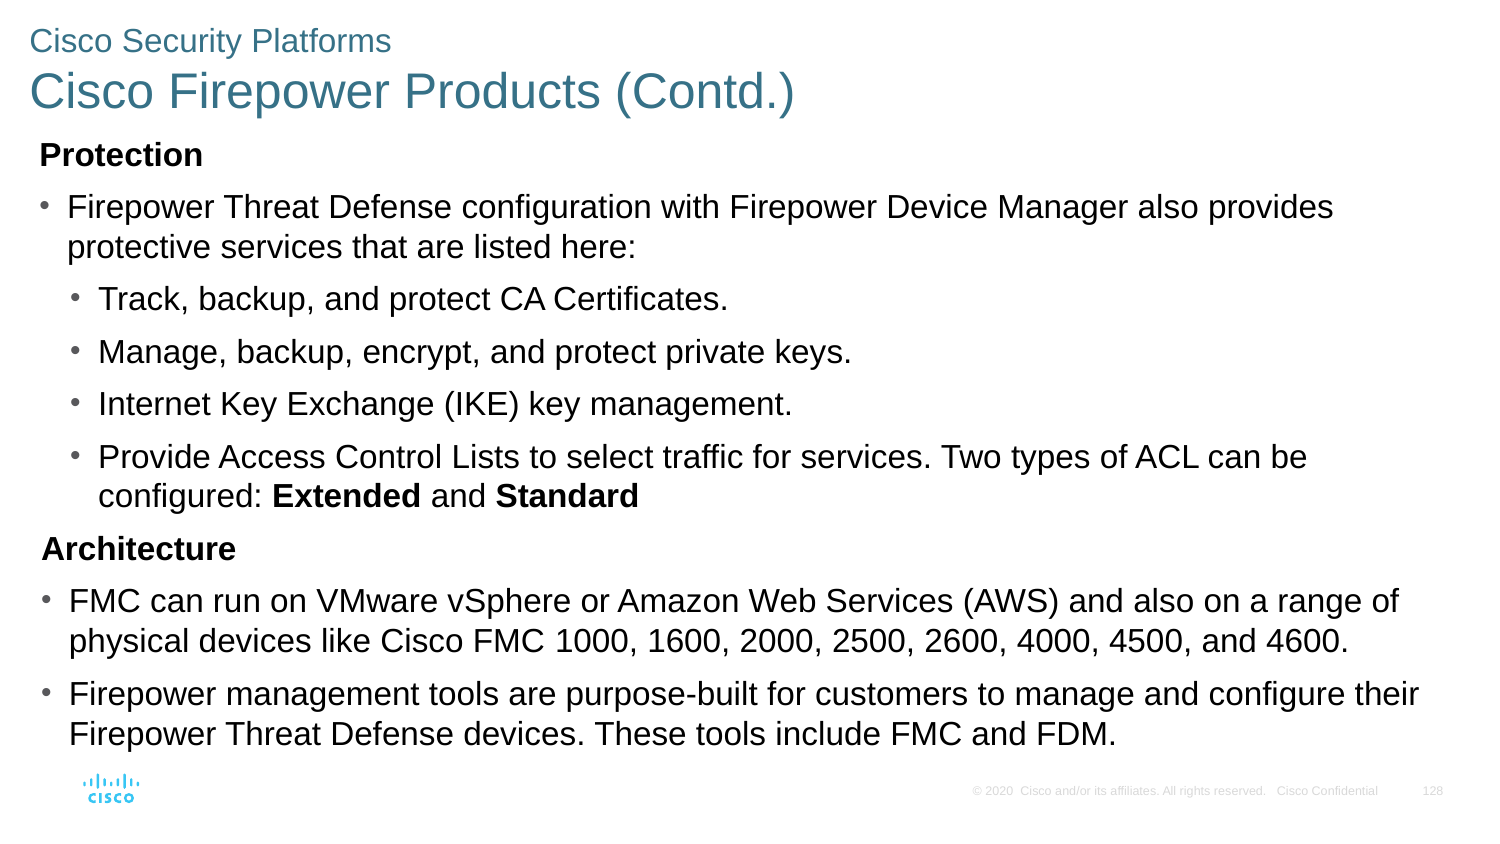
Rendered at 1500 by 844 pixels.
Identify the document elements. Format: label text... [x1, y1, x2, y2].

title Cisco Security Platforms Cisco Firepower Products (Contd.) [14, 6, 1474, 131]
list Protection Firepower Threat Defense configuration with Firepower Device Manager also provides protective services that are listed here: Track, backup, and protect CA Certificates. Manage, backup, encrypt, and protect private keys. Internet Key Exchange (IKE) key management. Provide Access Control Lists to select traffic for services. Two types of ACL can be configured: Extended and Standard Architecture FMC can run on VMware vSphere or Amazon Web Services (AWS) and also on a range of physical devices like Cisco FMC 1000, 1600, 2000, 2500, 2600, 4000, 4500, and 4600. Firepower management tools are purpose-built for customers to manage and configure their Firepower Threat Defense devices. These tools include FMC and FDM. [24, 125, 1484, 782]
